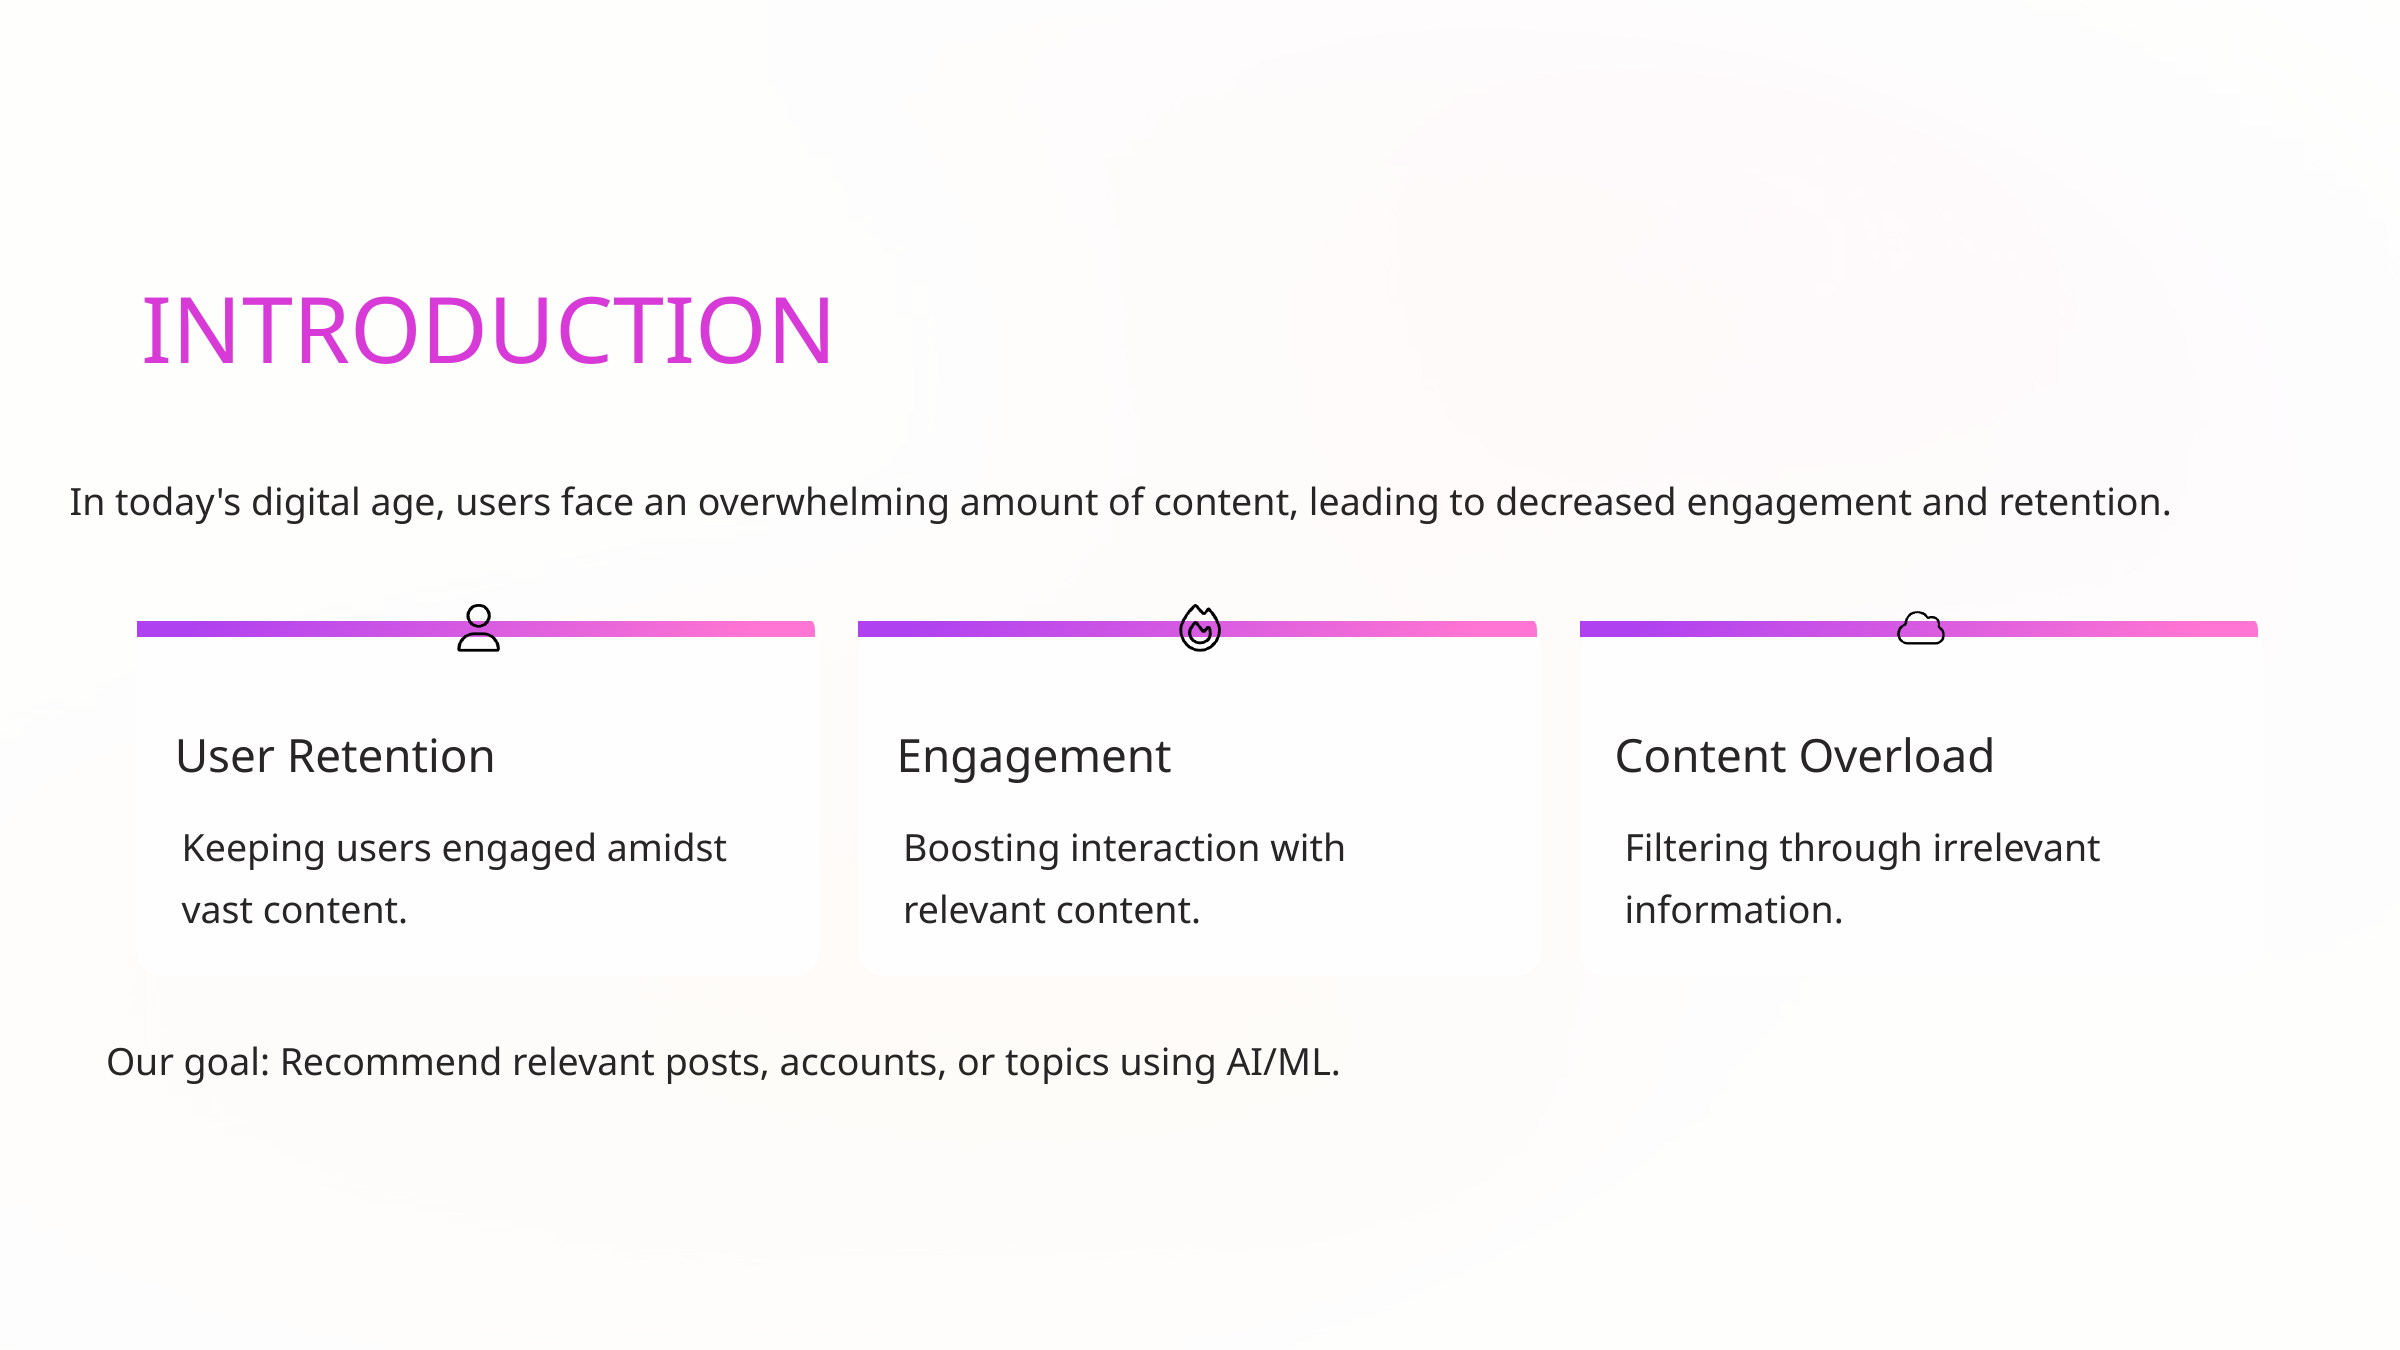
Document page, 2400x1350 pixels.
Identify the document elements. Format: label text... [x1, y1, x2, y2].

text_box [137, 642, 820, 977]
text_box User Retention [174, 724, 497, 782]
text_box Boosting interaction with relevant content. [903, 806, 1497, 932]
picture [1580, 567, 2263, 686]
text_box Engagement [896, 724, 1172, 782]
picture [137, 567, 820, 686]
text_box INTRODUCTION [141, 266, 838, 382]
text_box [1580, 642, 2263, 977]
text_box Filtering through irrelevant information. [1624, 806, 2219, 932]
text_box [858, 642, 1542, 977]
picture [858, 567, 1542, 686]
text_box Our goal: Recommend relevant posts, accounts, or topics using AI/ML. [106, 1020, 1343, 1083]
text_box Content Overload [1614, 724, 1996, 782]
text_box In today's digital age, users face an overwhelming amount of content, leading to decreased engagement and retention. [69, 460, 2174, 524]
text_box Keeping users engaged amidst vast content. [181, 806, 776, 932]
